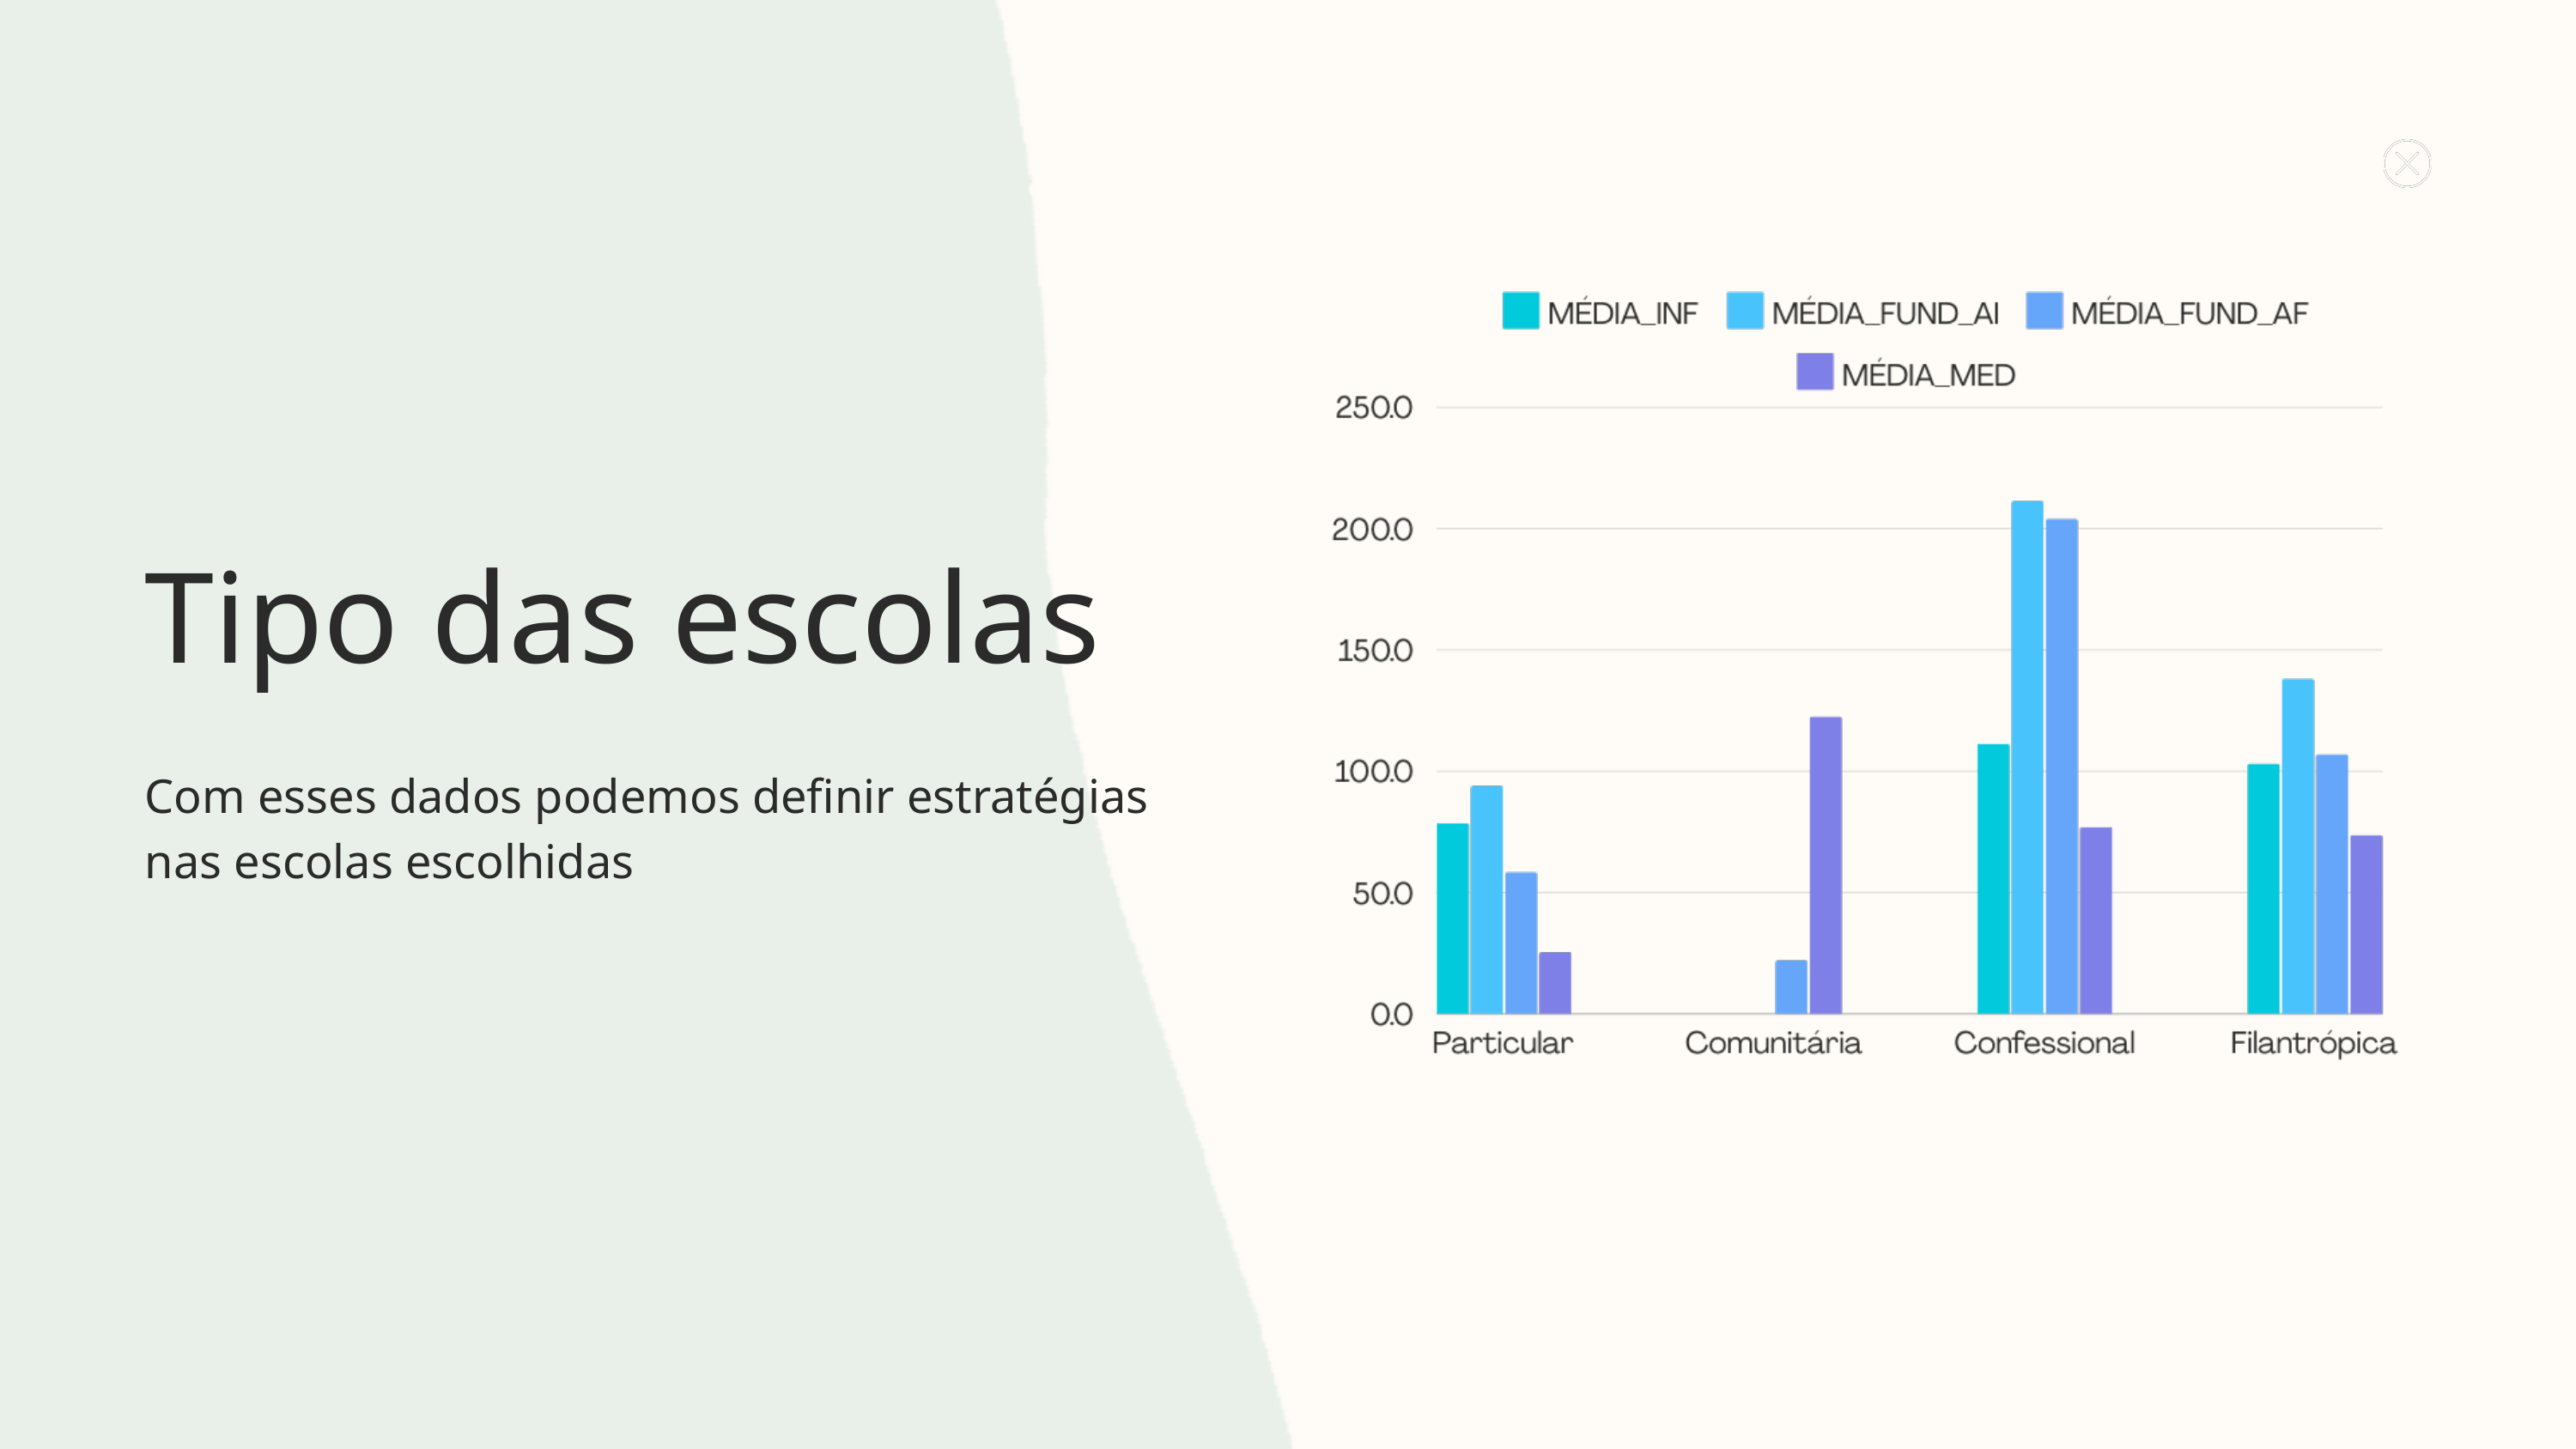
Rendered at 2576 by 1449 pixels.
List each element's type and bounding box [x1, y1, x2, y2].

picture [0, 0, 2507, 1449]
text_box [2383, 139, 2432, 167]
text_box [144, 557, 1189, 891]
